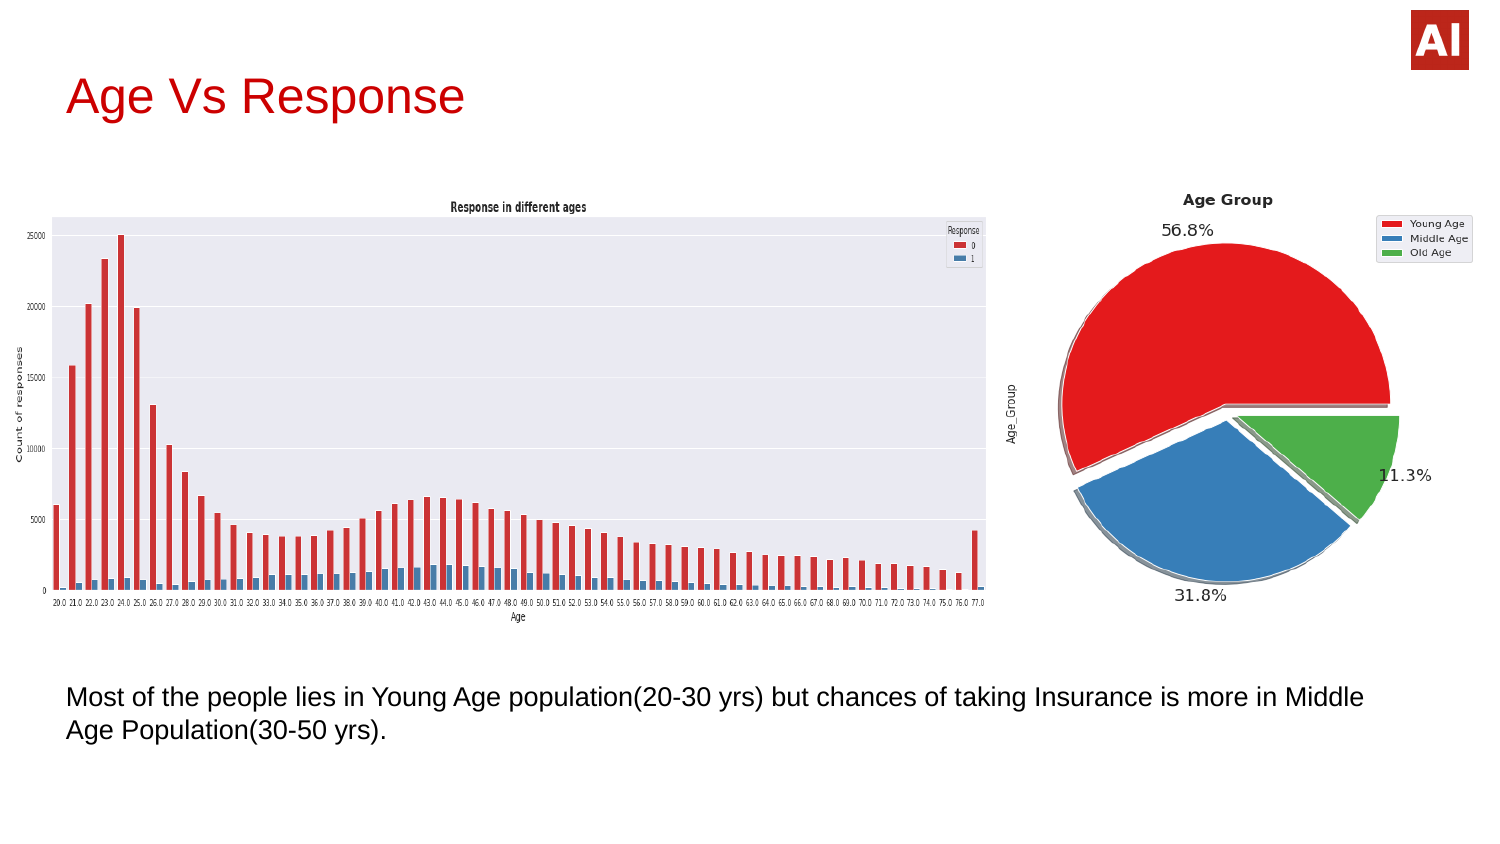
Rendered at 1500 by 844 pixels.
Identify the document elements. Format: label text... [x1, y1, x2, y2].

title Age Vs Response [51, 48, 1449, 143]
picture [1411, 10, 1469, 70]
picture [998, 186, 1478, 620]
picture [11, 195, 990, 629]
text_box Most of the people lies in Young Age population(20-30 yrs) but chances of taking Insurance is more in Middle Age Population(30-50 yrs). [51, 672, 1399, 752]
